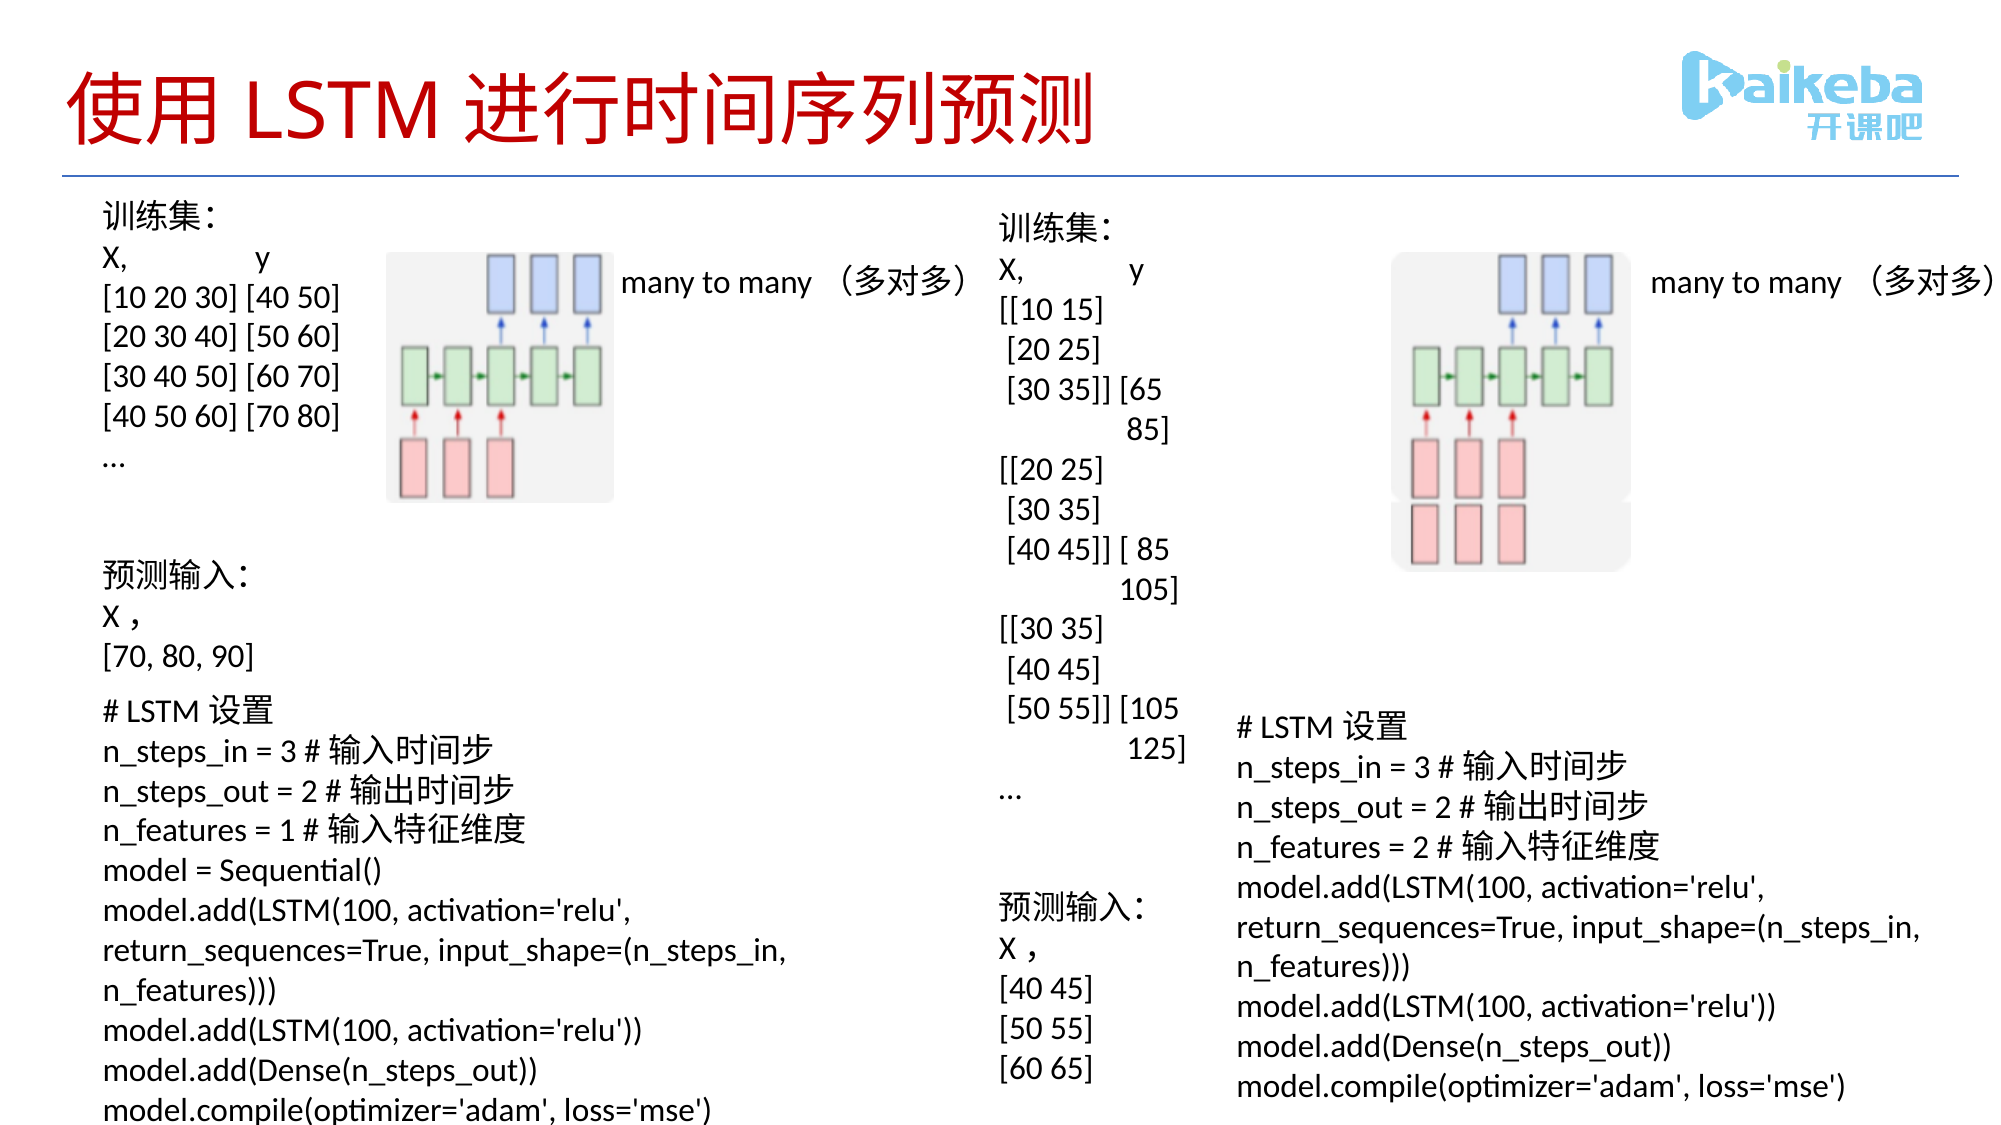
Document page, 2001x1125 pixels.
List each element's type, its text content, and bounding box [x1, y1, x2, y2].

text_box # LSTM设置 n_steps_in = 3 #输入时间步 n_steps_out = 2 #输出时间步 n_features = 2 #输入特征维度 model.add(LSTM(100, activation='relu', return_sequences=True, input_shape=(n_steps_in, n_features))) model.add(LSTM(100, activation='relu')) model.add(Dense(n_steps_out)) model.compile(optimizer='adam', loss='mse') [1228, 697, 1985, 1112]
picture [386, 252, 614, 504]
picture [1391, 252, 1631, 572]
text_box # LSTM设置 n_steps_in = 3 #输入时间步 n_steps_out = 2 #输出时间步 n_features = 1 #输入特征维度 model = Sequential() model.add(LSTM(100, activation='relu', return_sequences=True, input_shape=(n_steps_in, n_features))) model.add(LSTM(100, activation='relu')) model.add(Dense(n_steps_out)) model.compile(optimizer='adam', loss='mse') [94, 681, 866, 1125]
text_box many to many（多对多） [614, 252, 991, 348]
text_box many to many（多对多） [1642, 252, 2000, 348]
text_box 训练集： X, y [10 20 30] [40 50] [20 30 40] [50 60] [30 40 50] [60 70] [40 50 60] [70 80] … 预测输入： X， [70, 80, 90] [94, 187, 512, 681]
text_box 训练集： X, y [[10 15] [20 25] [30 35]] [65 85] [[20 25] [30 35] [40 45]] [ 85 105] [[30 35] [40 45] [50 55]] [105 125] … 预测输入： X， [40 45] [50 55] [60 65] [991, 199, 1409, 1125]
table_cell 配件 [1653, 21, 1950, 167]
title 使用LSTM进行时间序列预测 [57, 59, 1728, 167]
